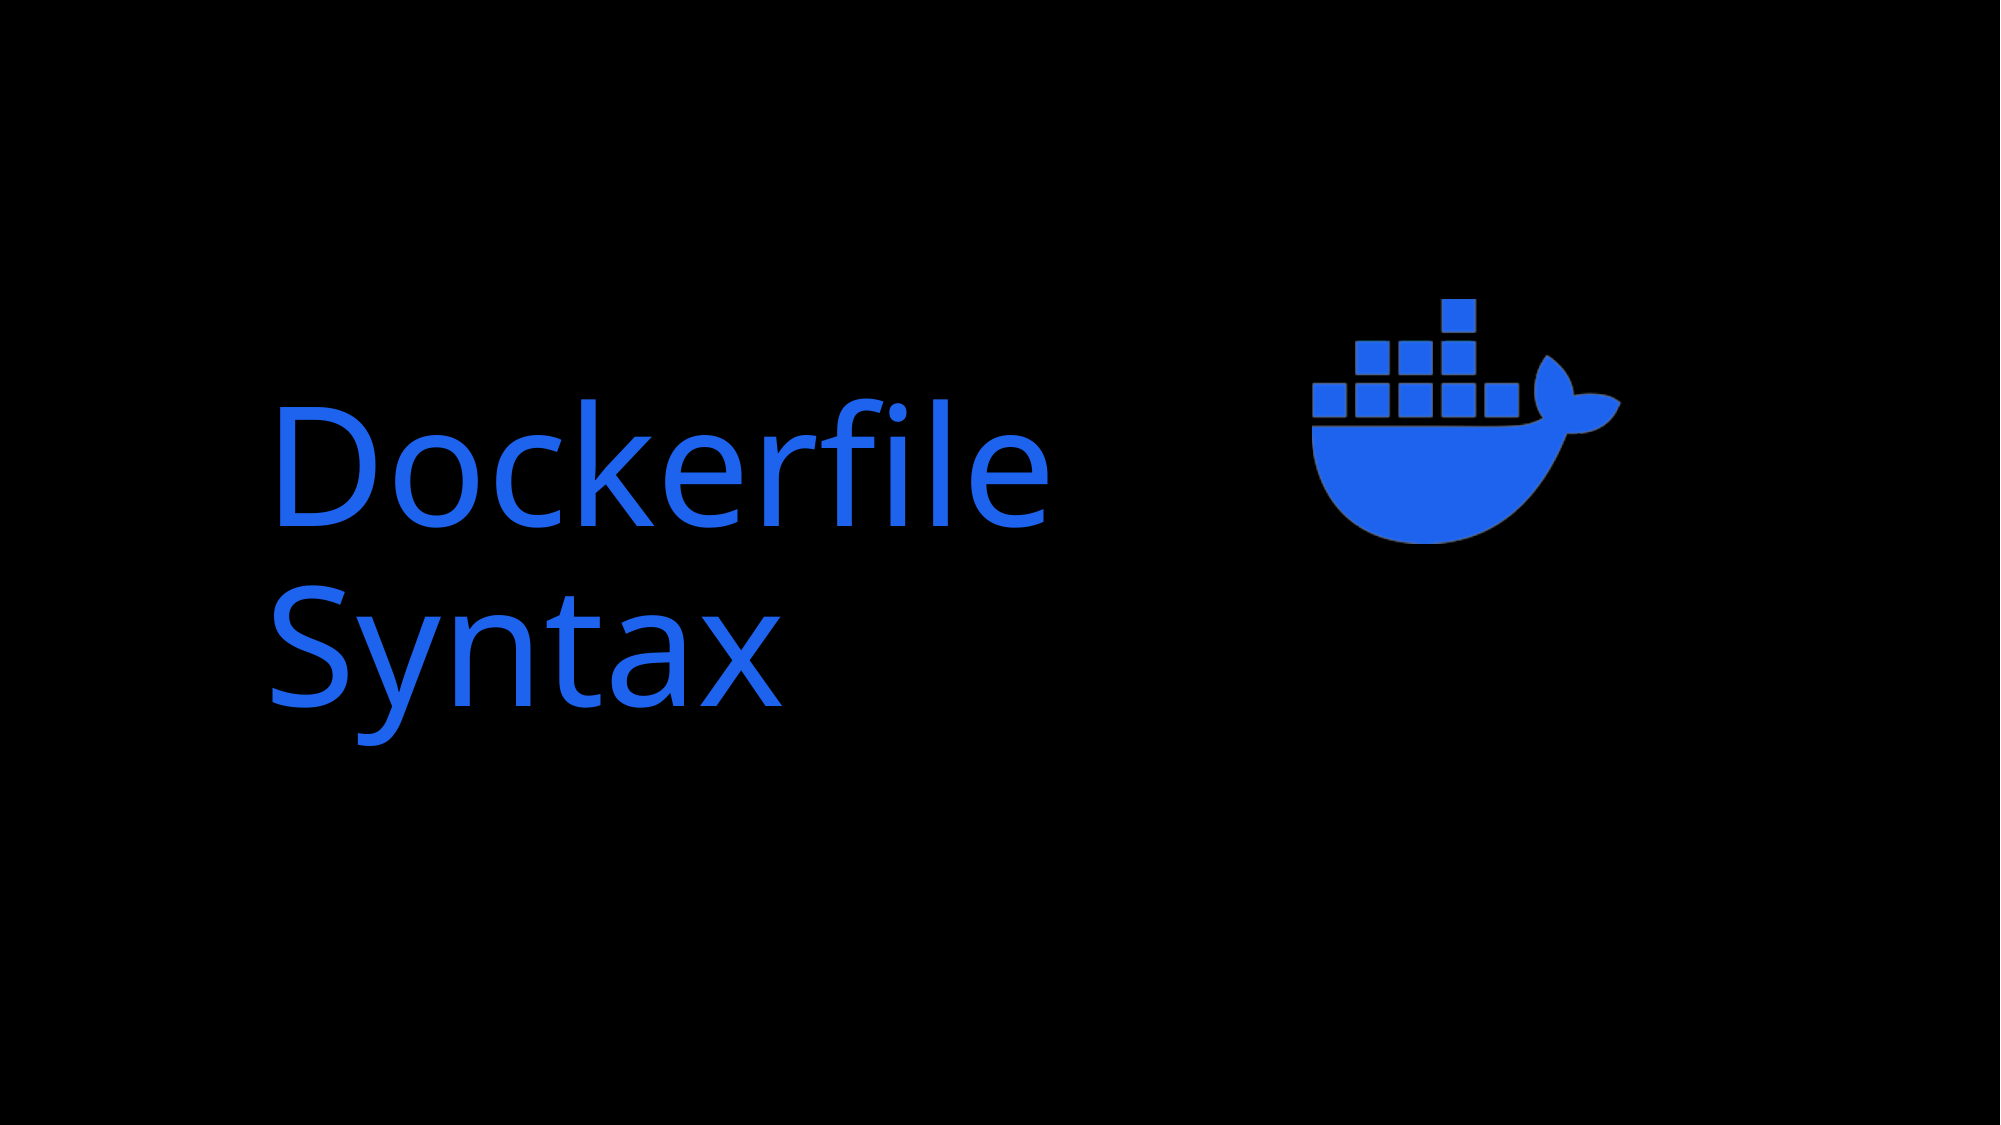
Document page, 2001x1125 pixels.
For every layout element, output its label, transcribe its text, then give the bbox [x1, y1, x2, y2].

picture [1312, 299, 1625, 544]
title Dockerfile Syntax [249, 299, 1750, 750]
